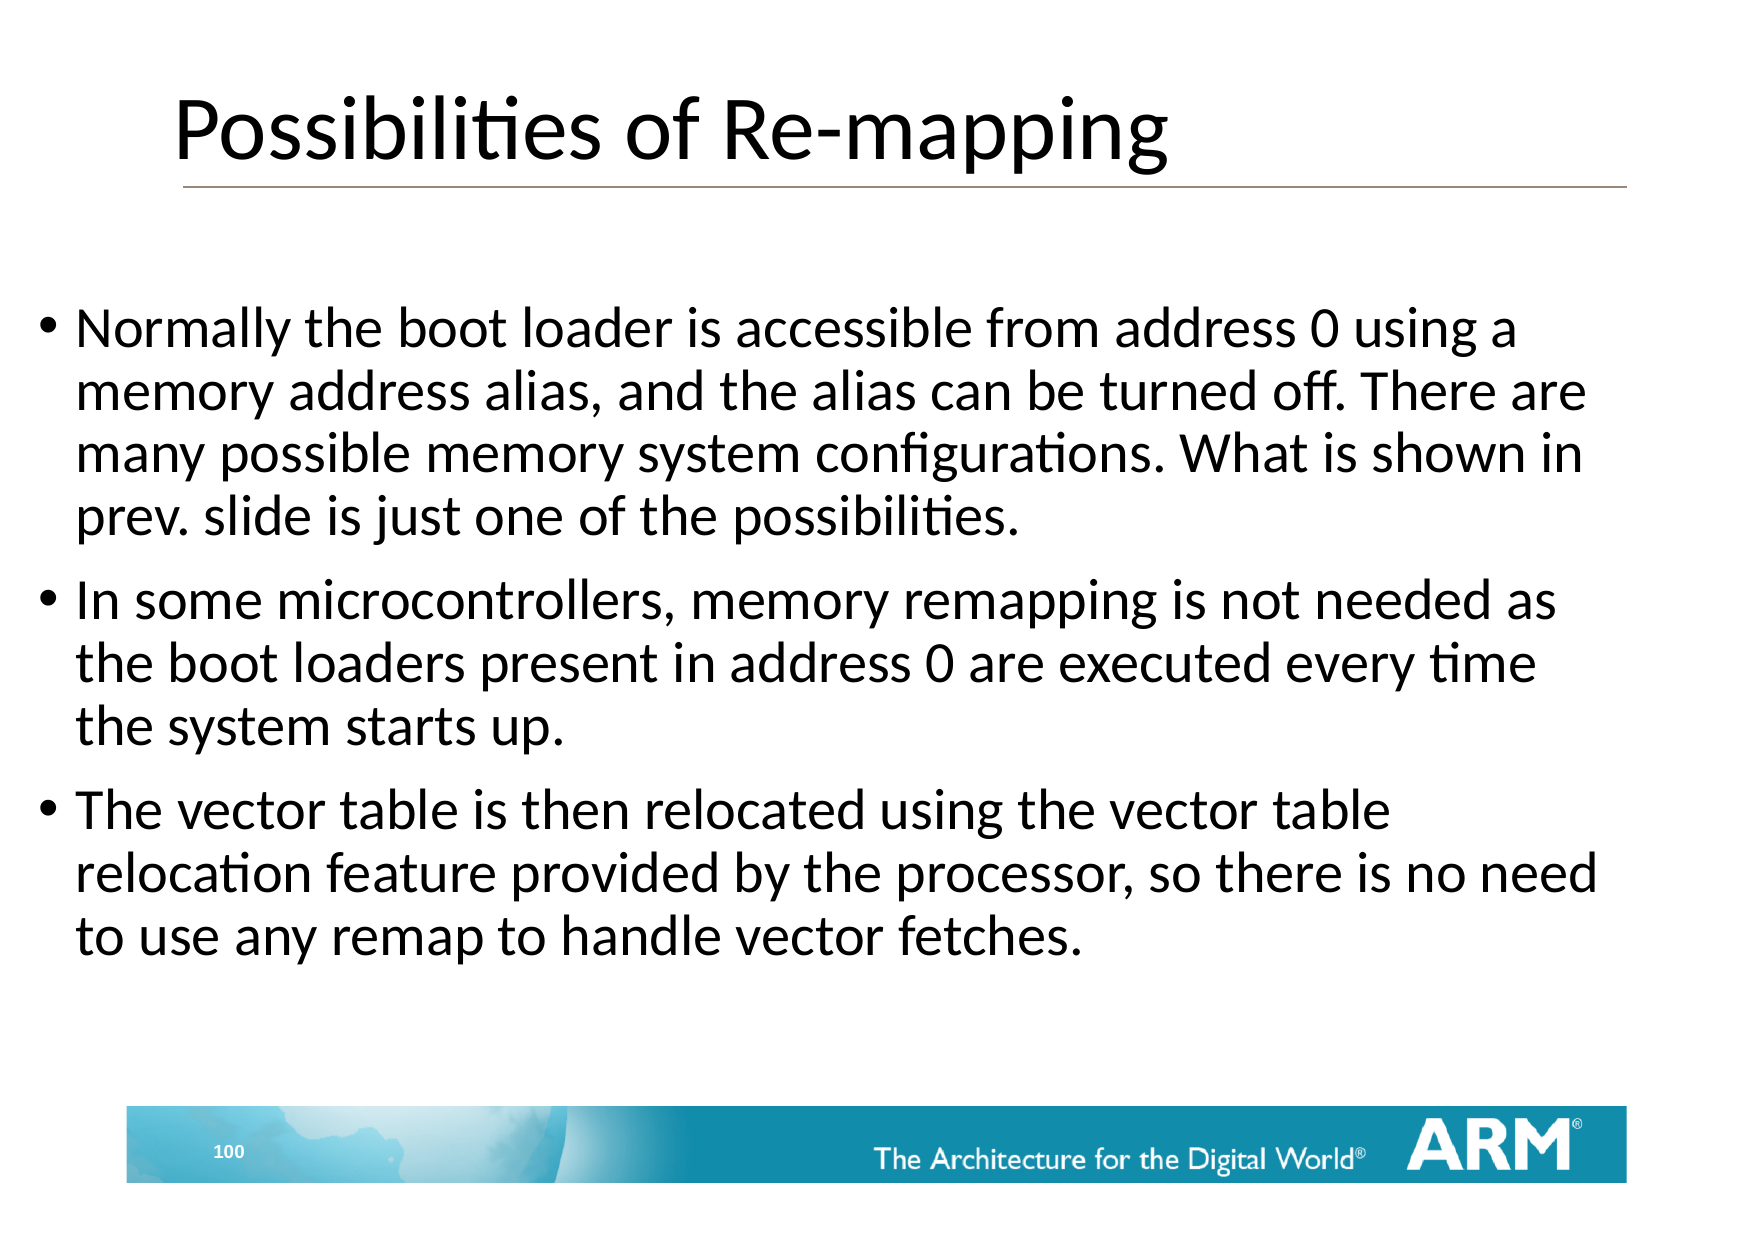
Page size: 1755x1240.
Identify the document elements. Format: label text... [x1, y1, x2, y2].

slide_number 100 [198, 1139, 287, 1187]
list Normally the boot loader is accessible from address 0 using a memory address alias, and the alias can be turned off. There are many possible memory system configurations. What is shown in prev. slide is just one of the possibilities. In some microcontrollers, memory remapping is not needed as the boot loaders present in address 0 are executed every time the system starts up. The vector table is then relocated using the vector table relocation feature provided by the processor, so there is no need to use any remap to handle vector fetches. [38, 296, 1612, 571]
title Possibilities of Re-mapping [173, 80, 1581, 172]
picture [126, 1106, 1627, 1183]
